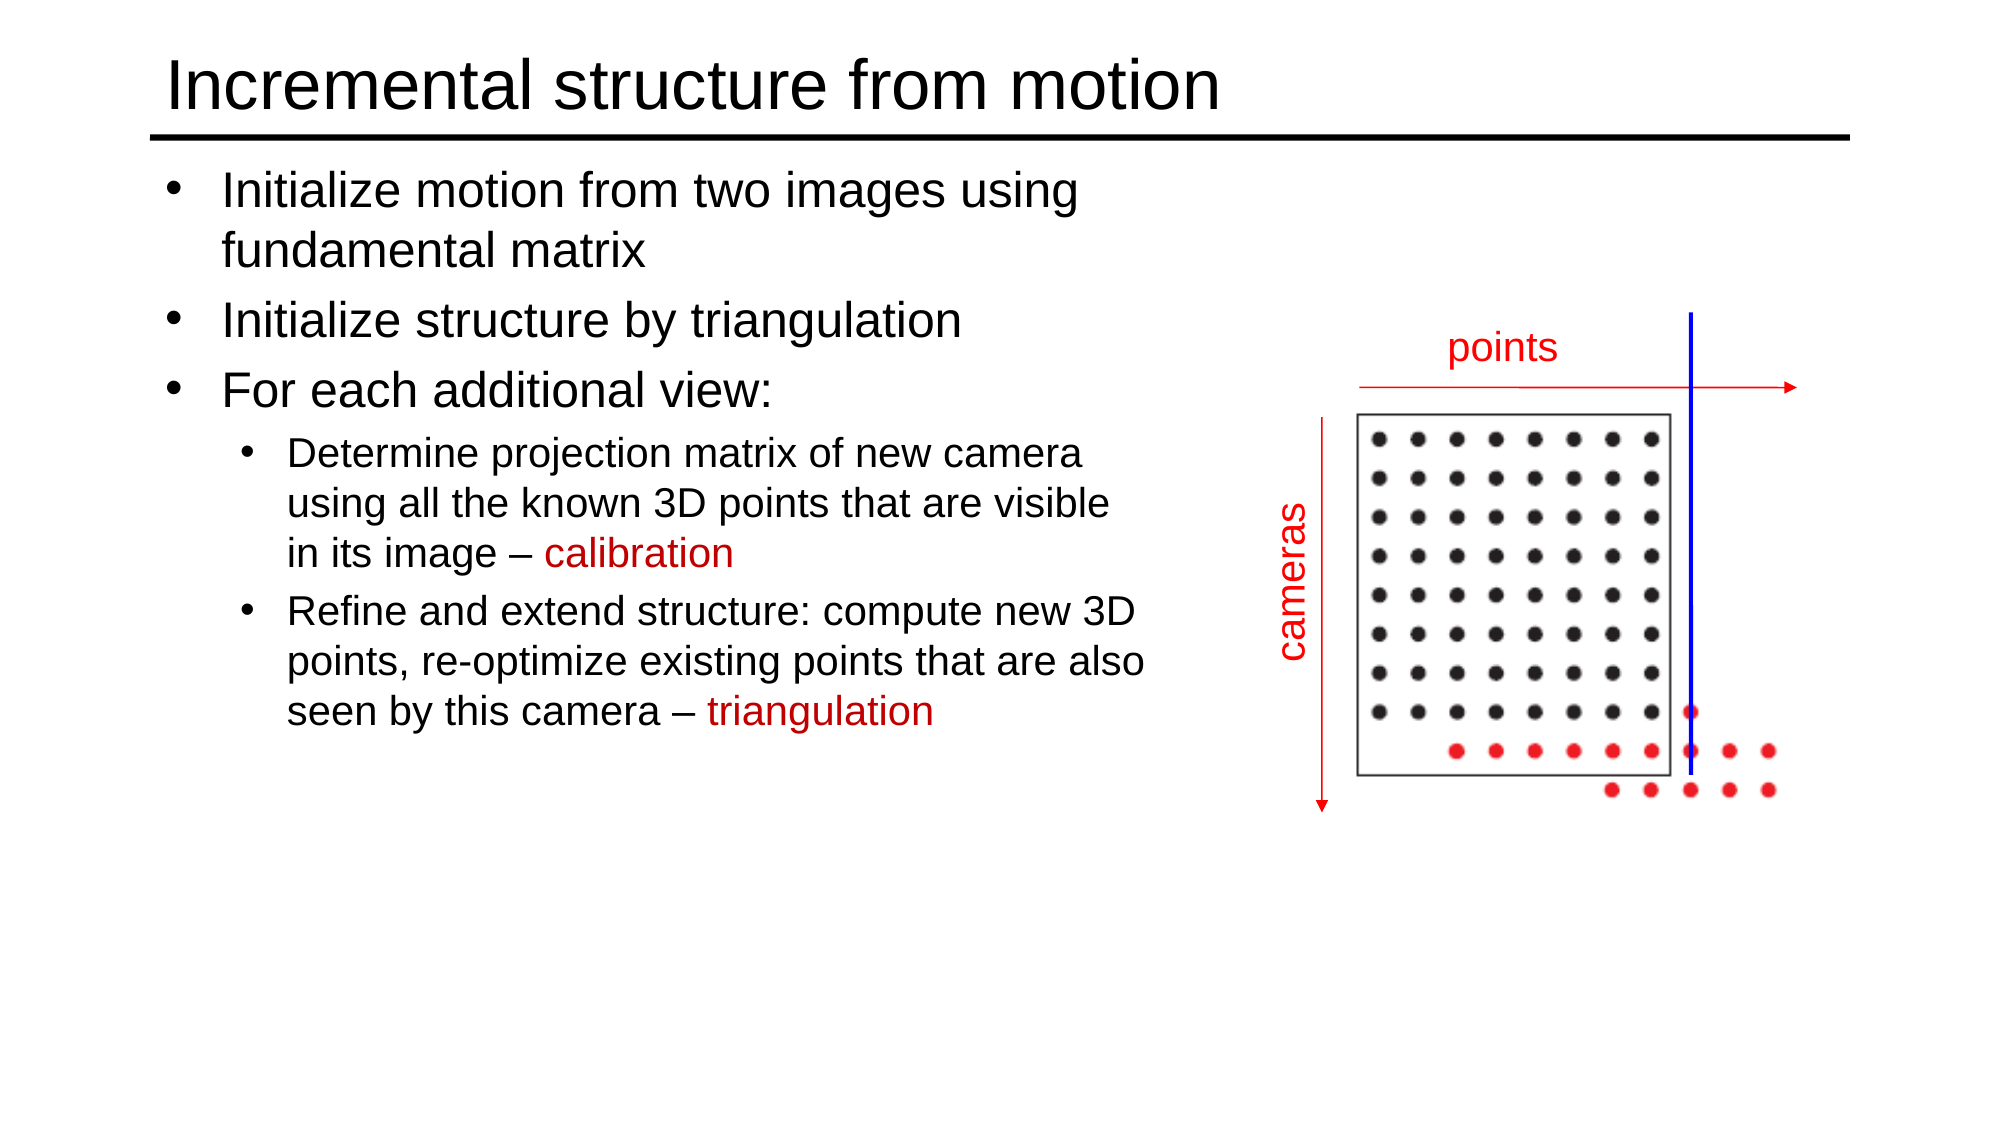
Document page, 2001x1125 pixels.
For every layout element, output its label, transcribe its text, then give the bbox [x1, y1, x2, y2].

text_box cameras [1255, 487, 1318, 678]
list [1441, 740, 1474, 770]
list Initialize motion from two images using fundamental matrix Initialize structure by triangulation For each additional view: Determine projection matrix of new camera using all the known 3D points that are visible in its image – calibration Refine and extend structure: compute new 3D points, re-optimize existing points that are also seen by this camera – triangulation [149, 149, 1163, 1013]
title Incremental structure from motion [149, 12, 1851, 151]
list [1323, 355, 1826, 864]
text_box points [1432, 312, 1574, 354]
